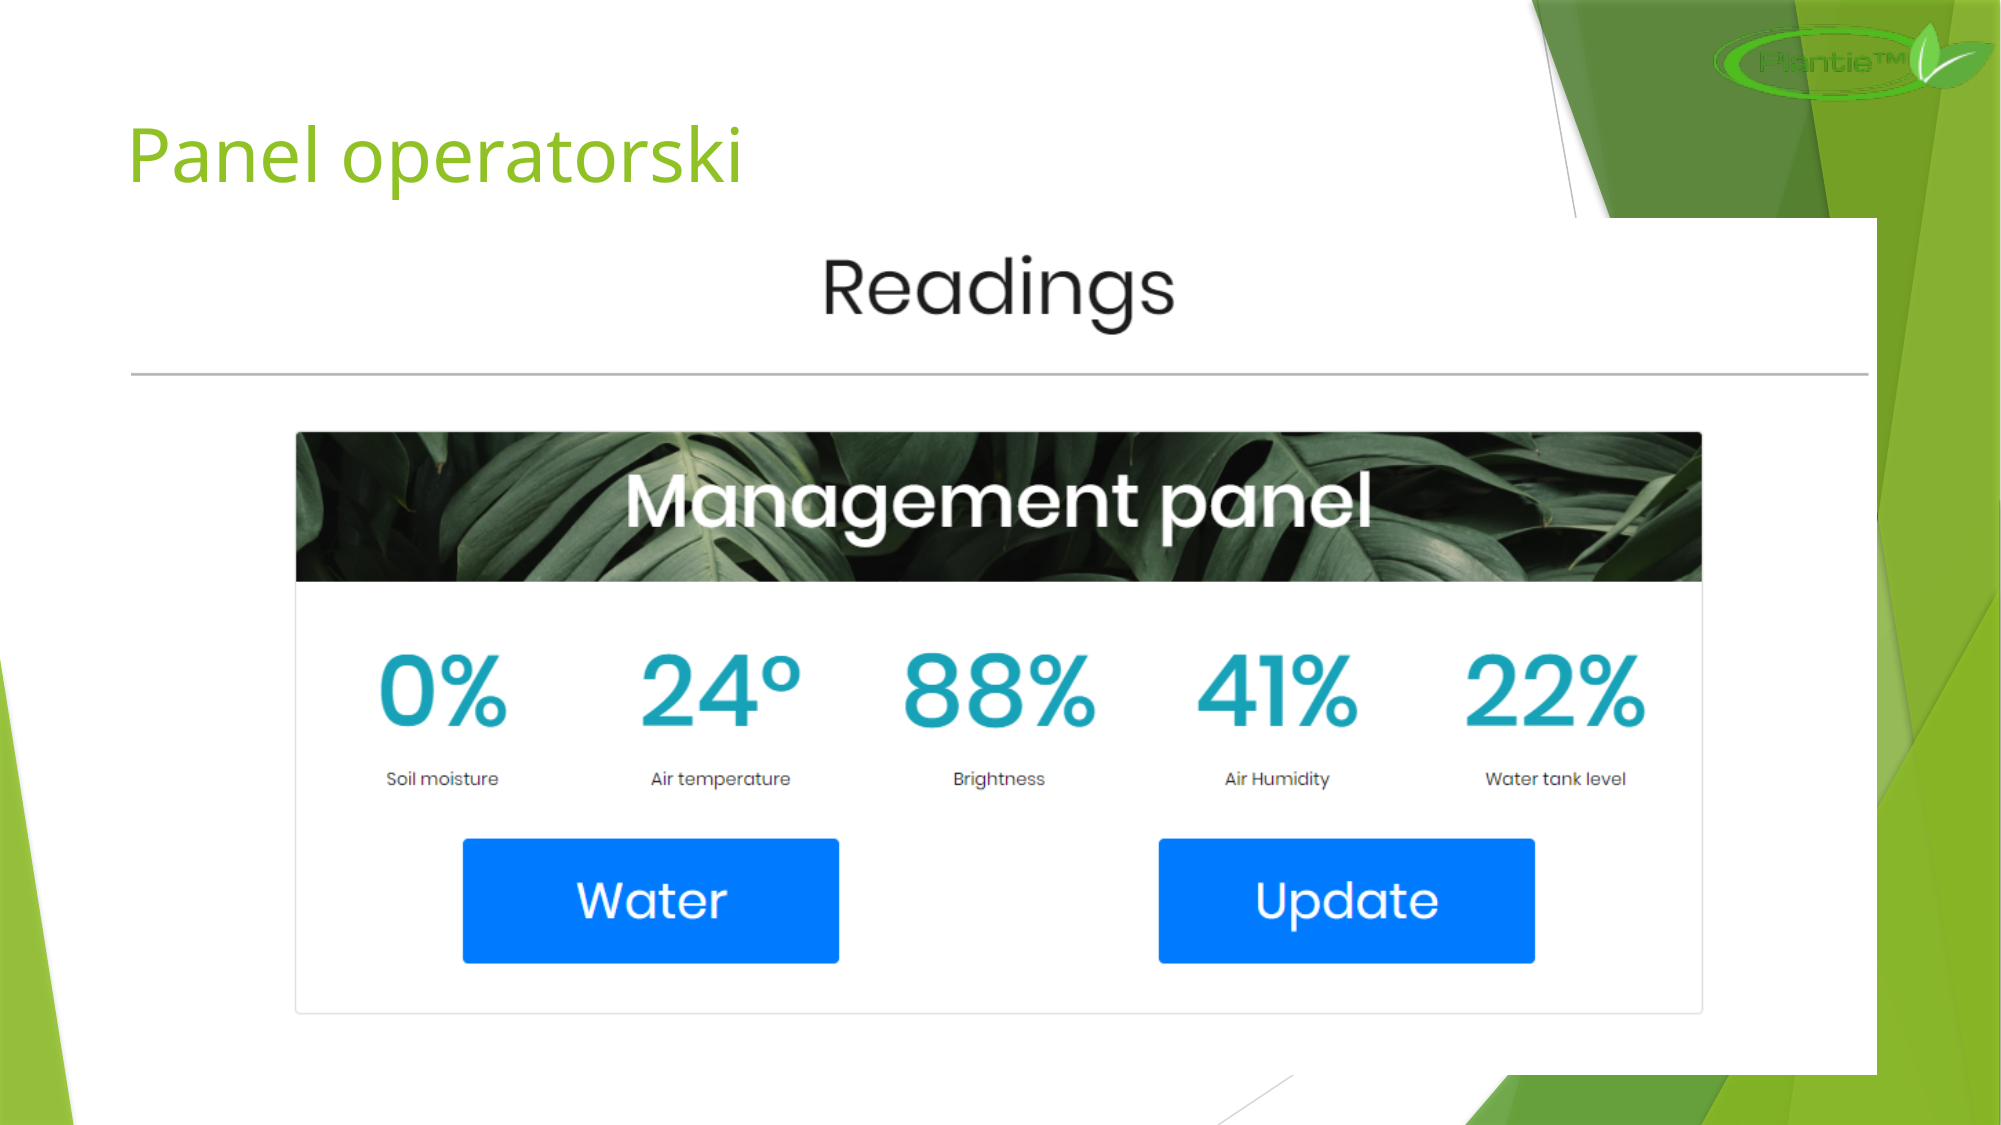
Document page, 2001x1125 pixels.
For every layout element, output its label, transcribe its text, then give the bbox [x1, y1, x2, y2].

title Panel operatorski [111, 99, 1522, 317]
picture [131, 0, 2000, 1076]
